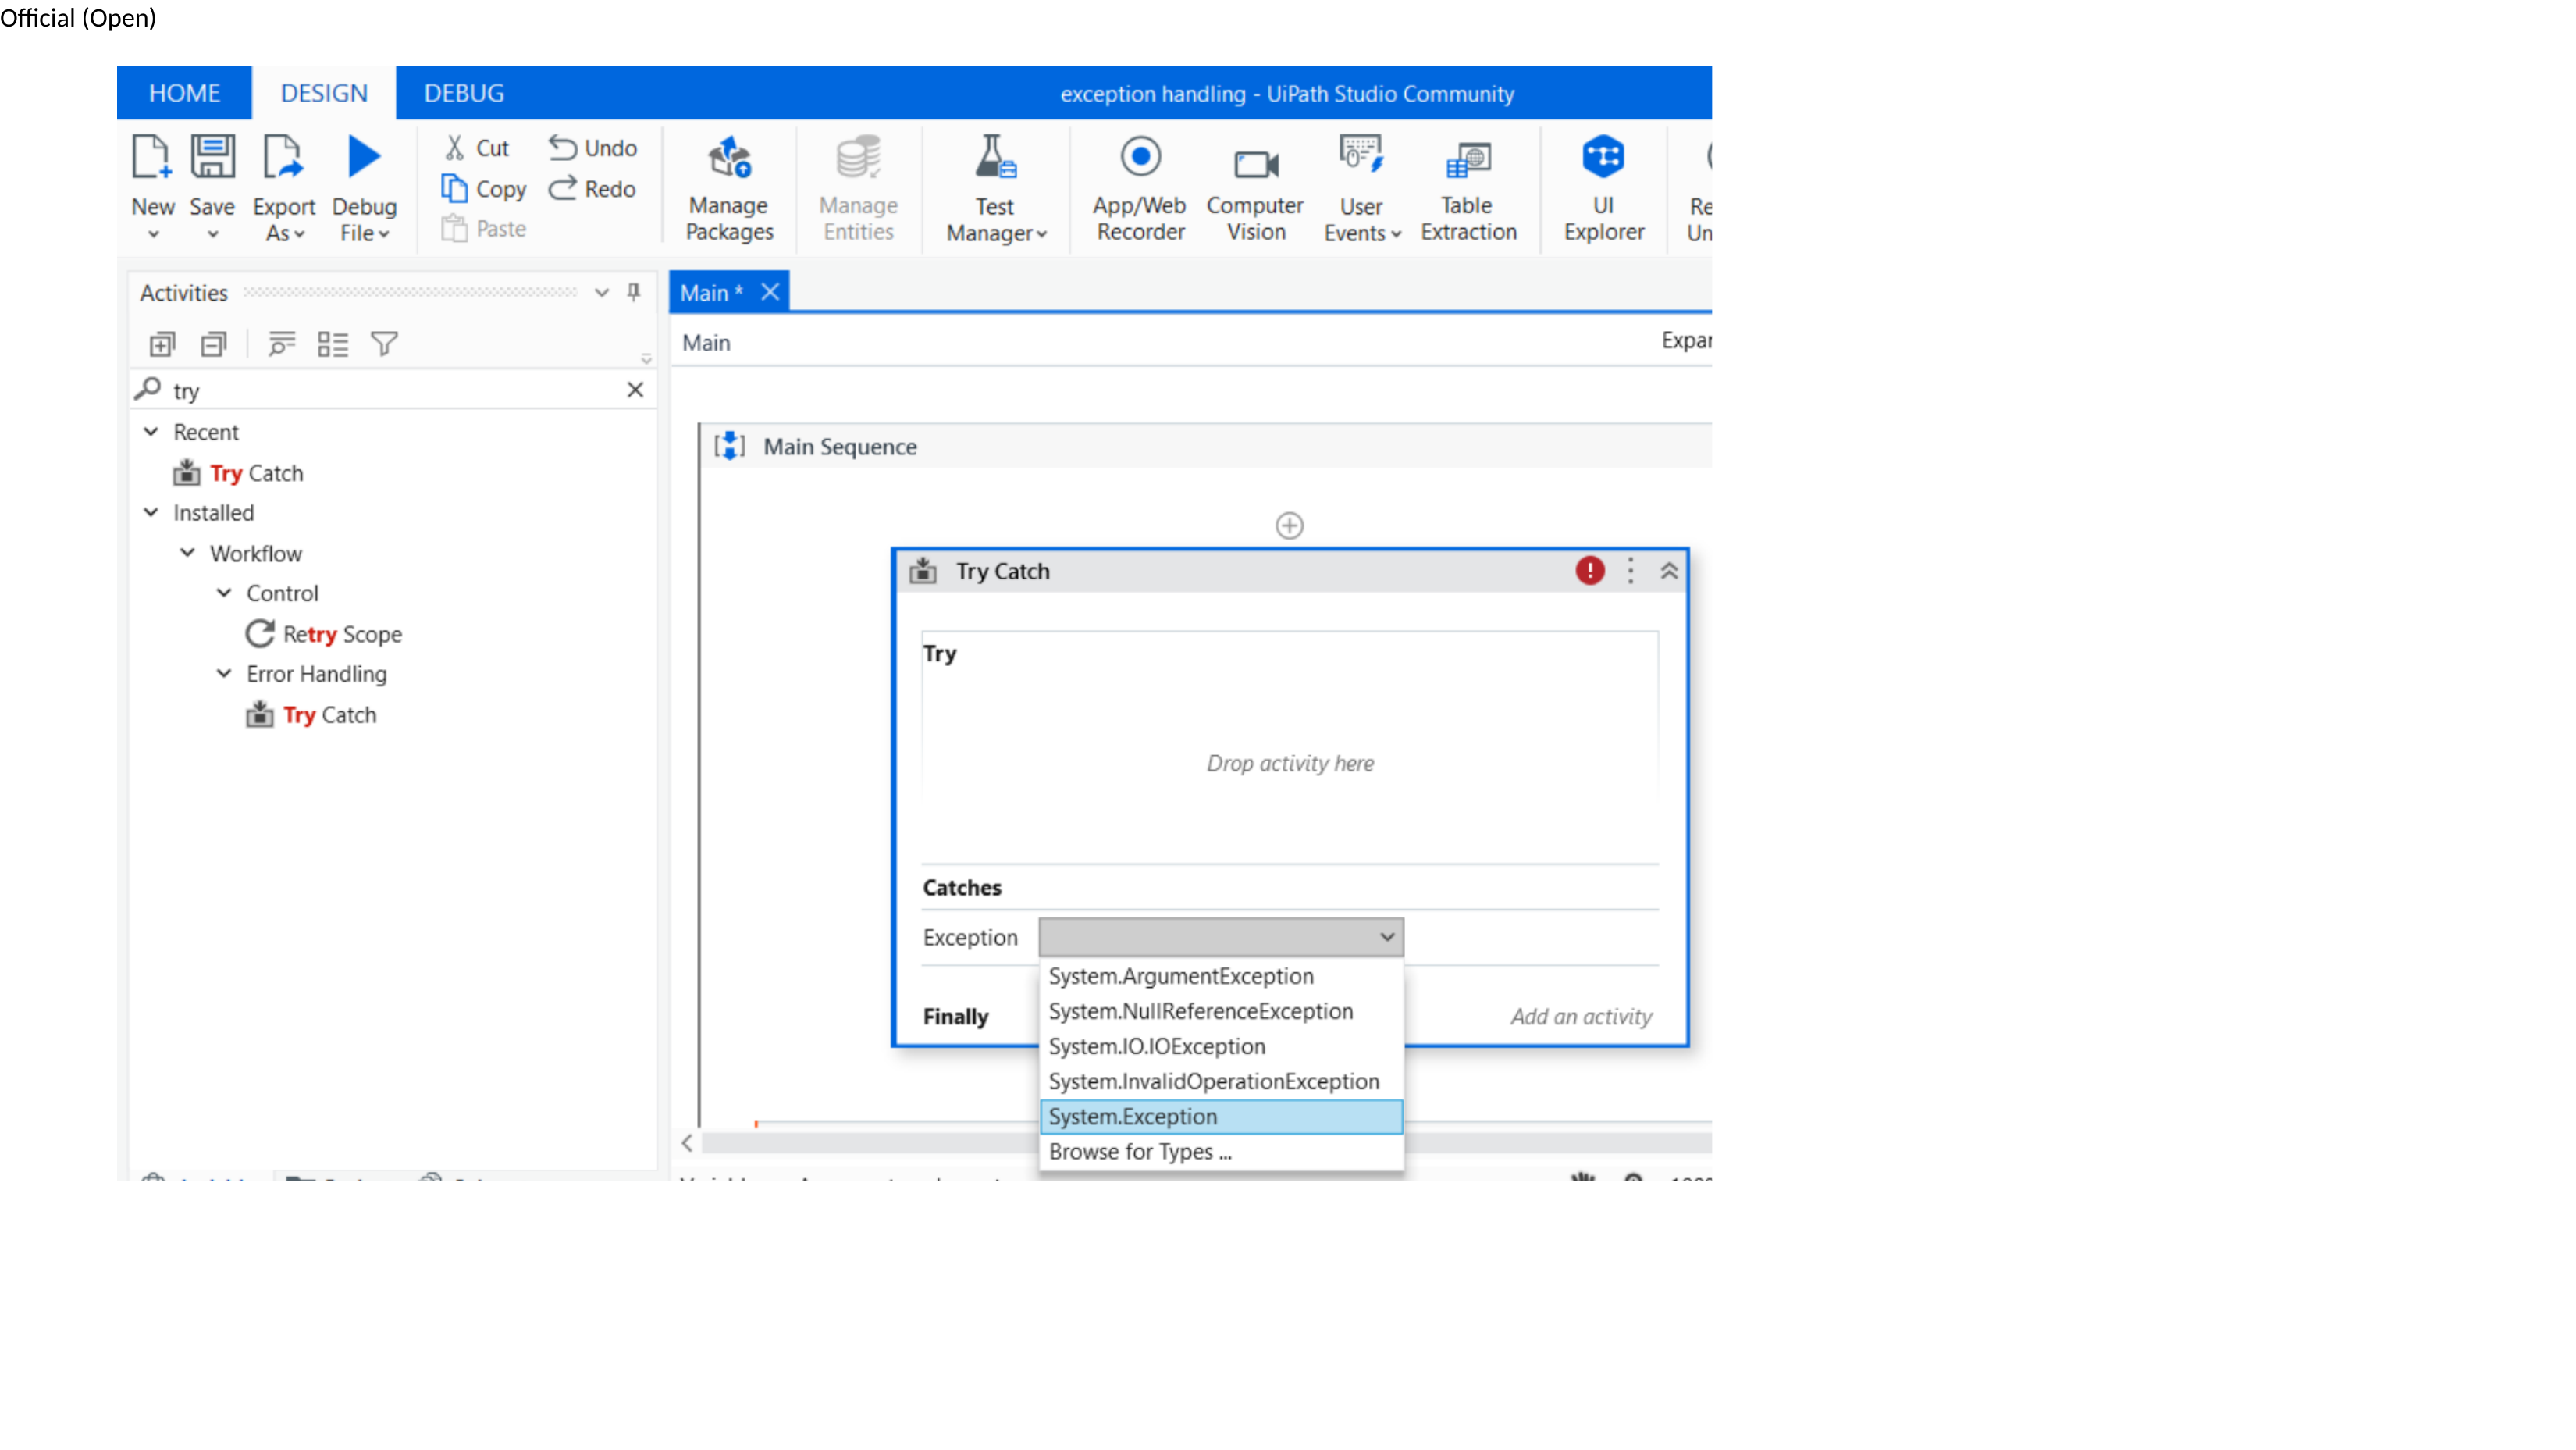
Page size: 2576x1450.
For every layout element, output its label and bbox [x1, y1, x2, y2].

picture [116, 66, 1713, 1181]
